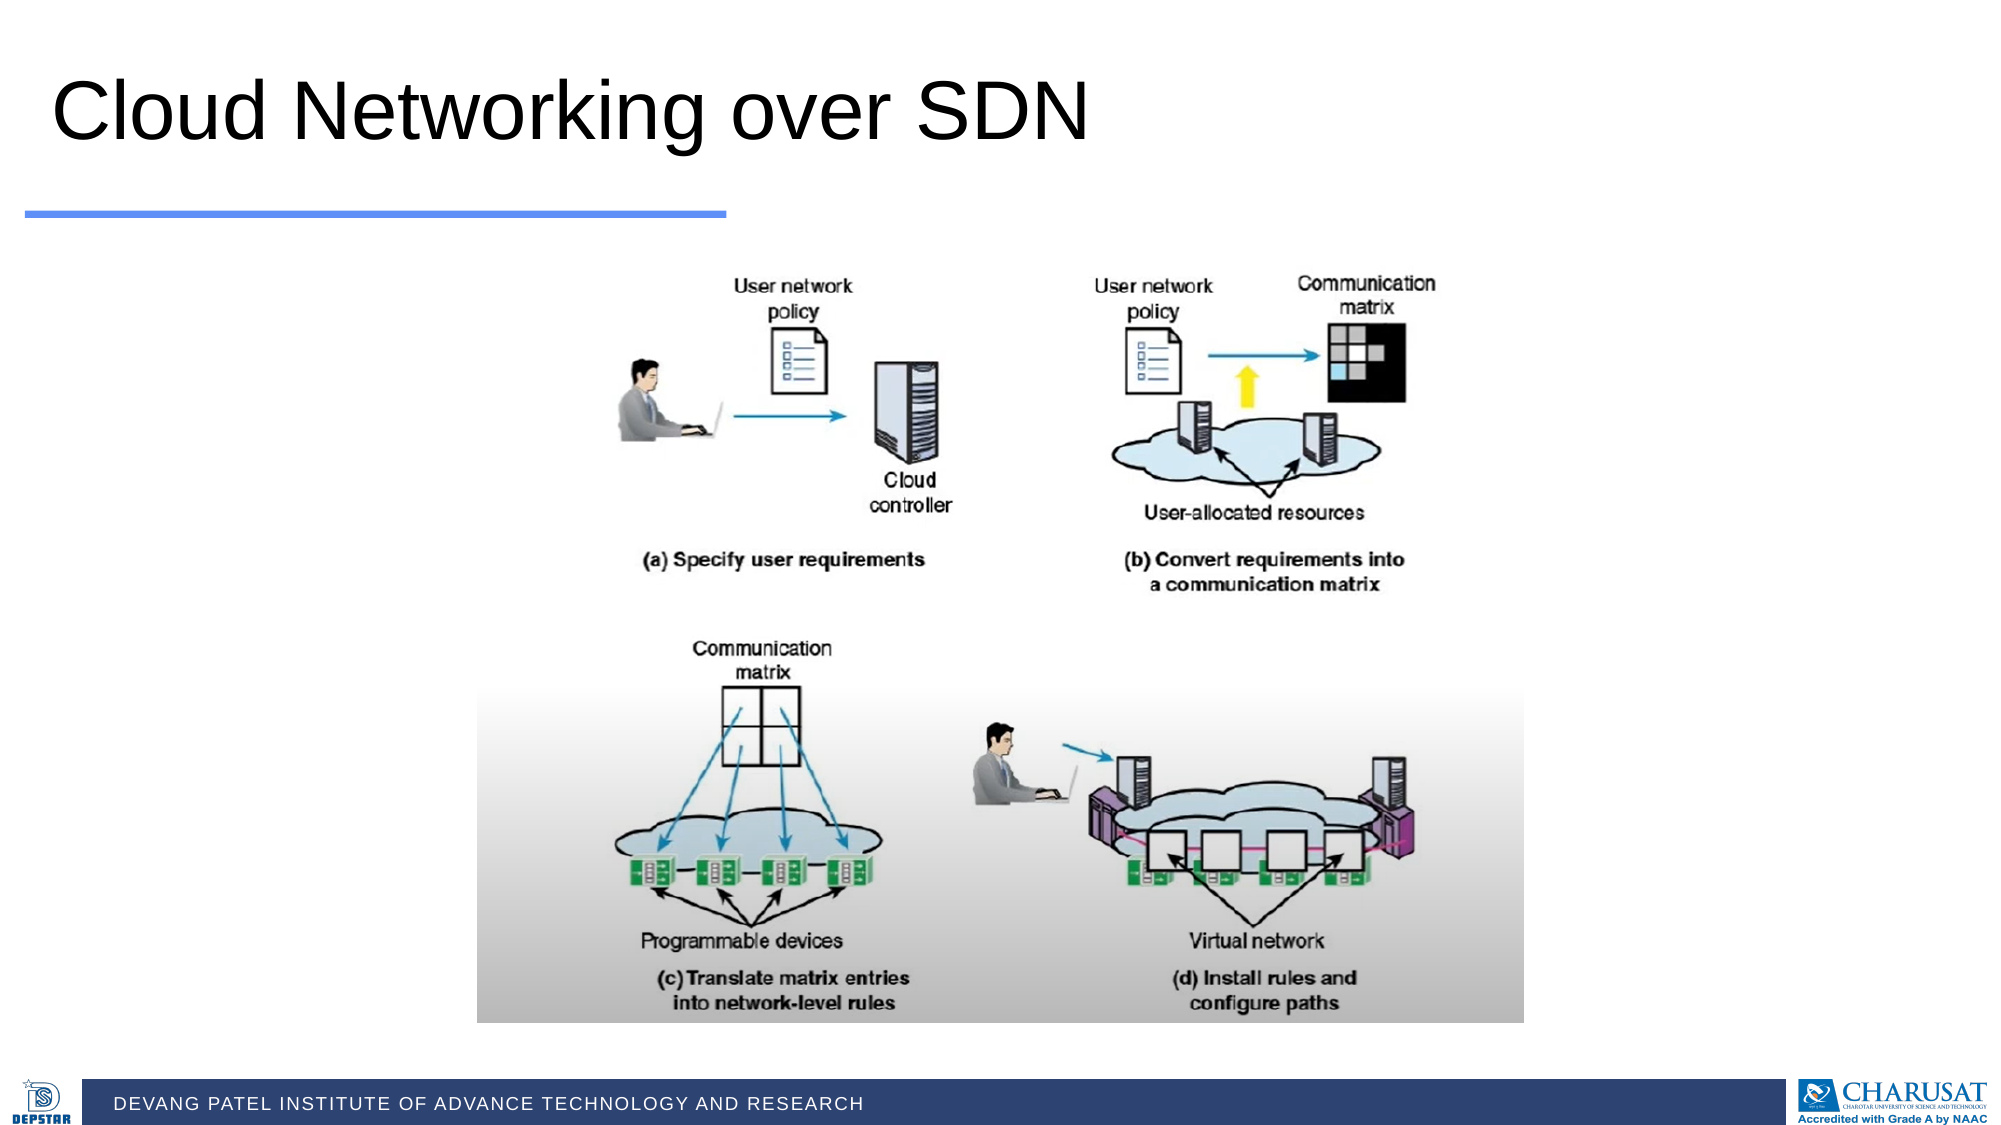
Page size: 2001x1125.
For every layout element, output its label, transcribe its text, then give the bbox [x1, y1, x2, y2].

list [477, 249, 1524, 1023]
list Cloud Networking over SDN [36, 60, 1966, 166]
picture [12, 1079, 71, 1124]
picture [1798, 1079, 1987, 1125]
